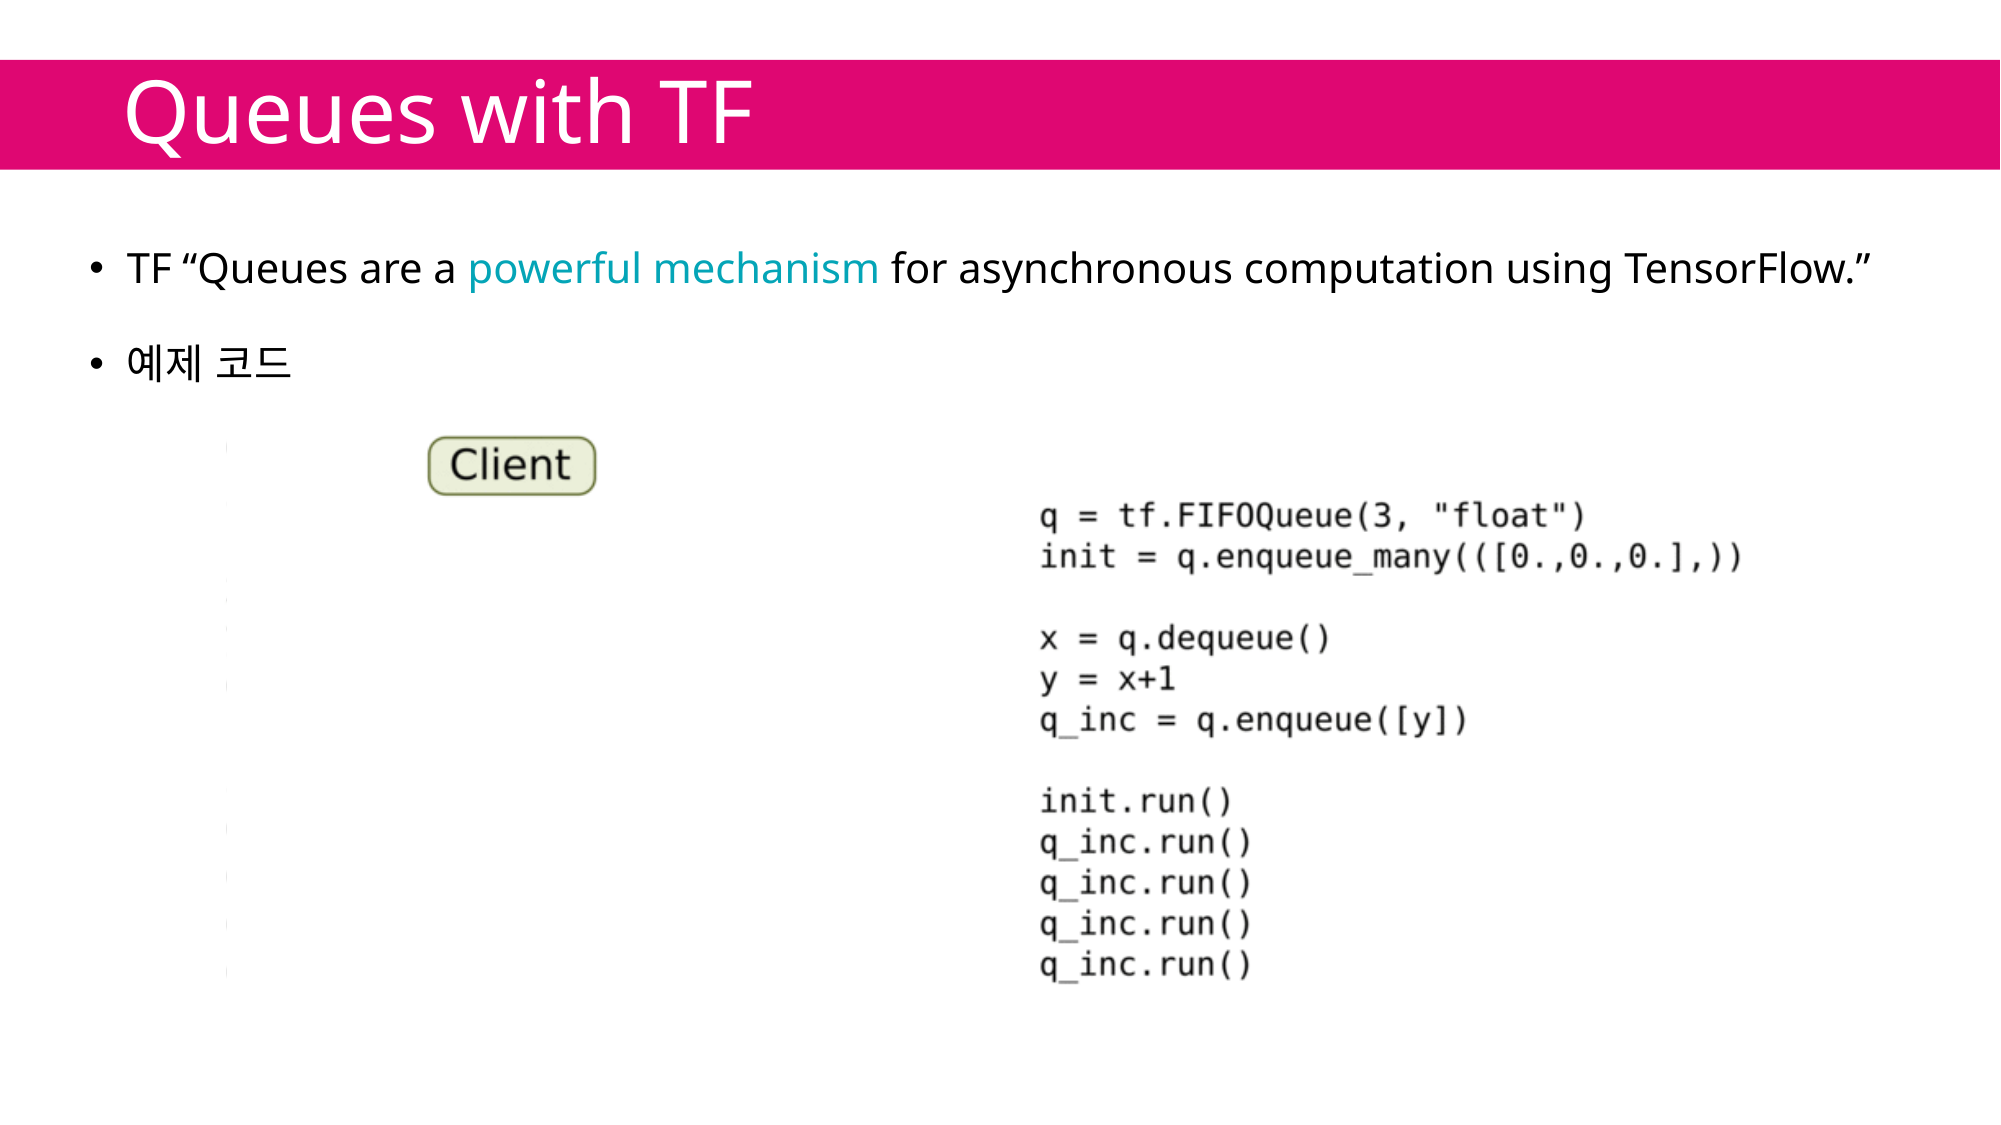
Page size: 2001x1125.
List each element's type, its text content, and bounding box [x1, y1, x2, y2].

list TF “Queues are a powerful mechanism for asynchronous computation using TensorFlow.” 예제 코드 [74, 209, 1926, 1062]
picture [196, 398, 1773, 1062]
title Queues with TF [0, 59, 2000, 170]
